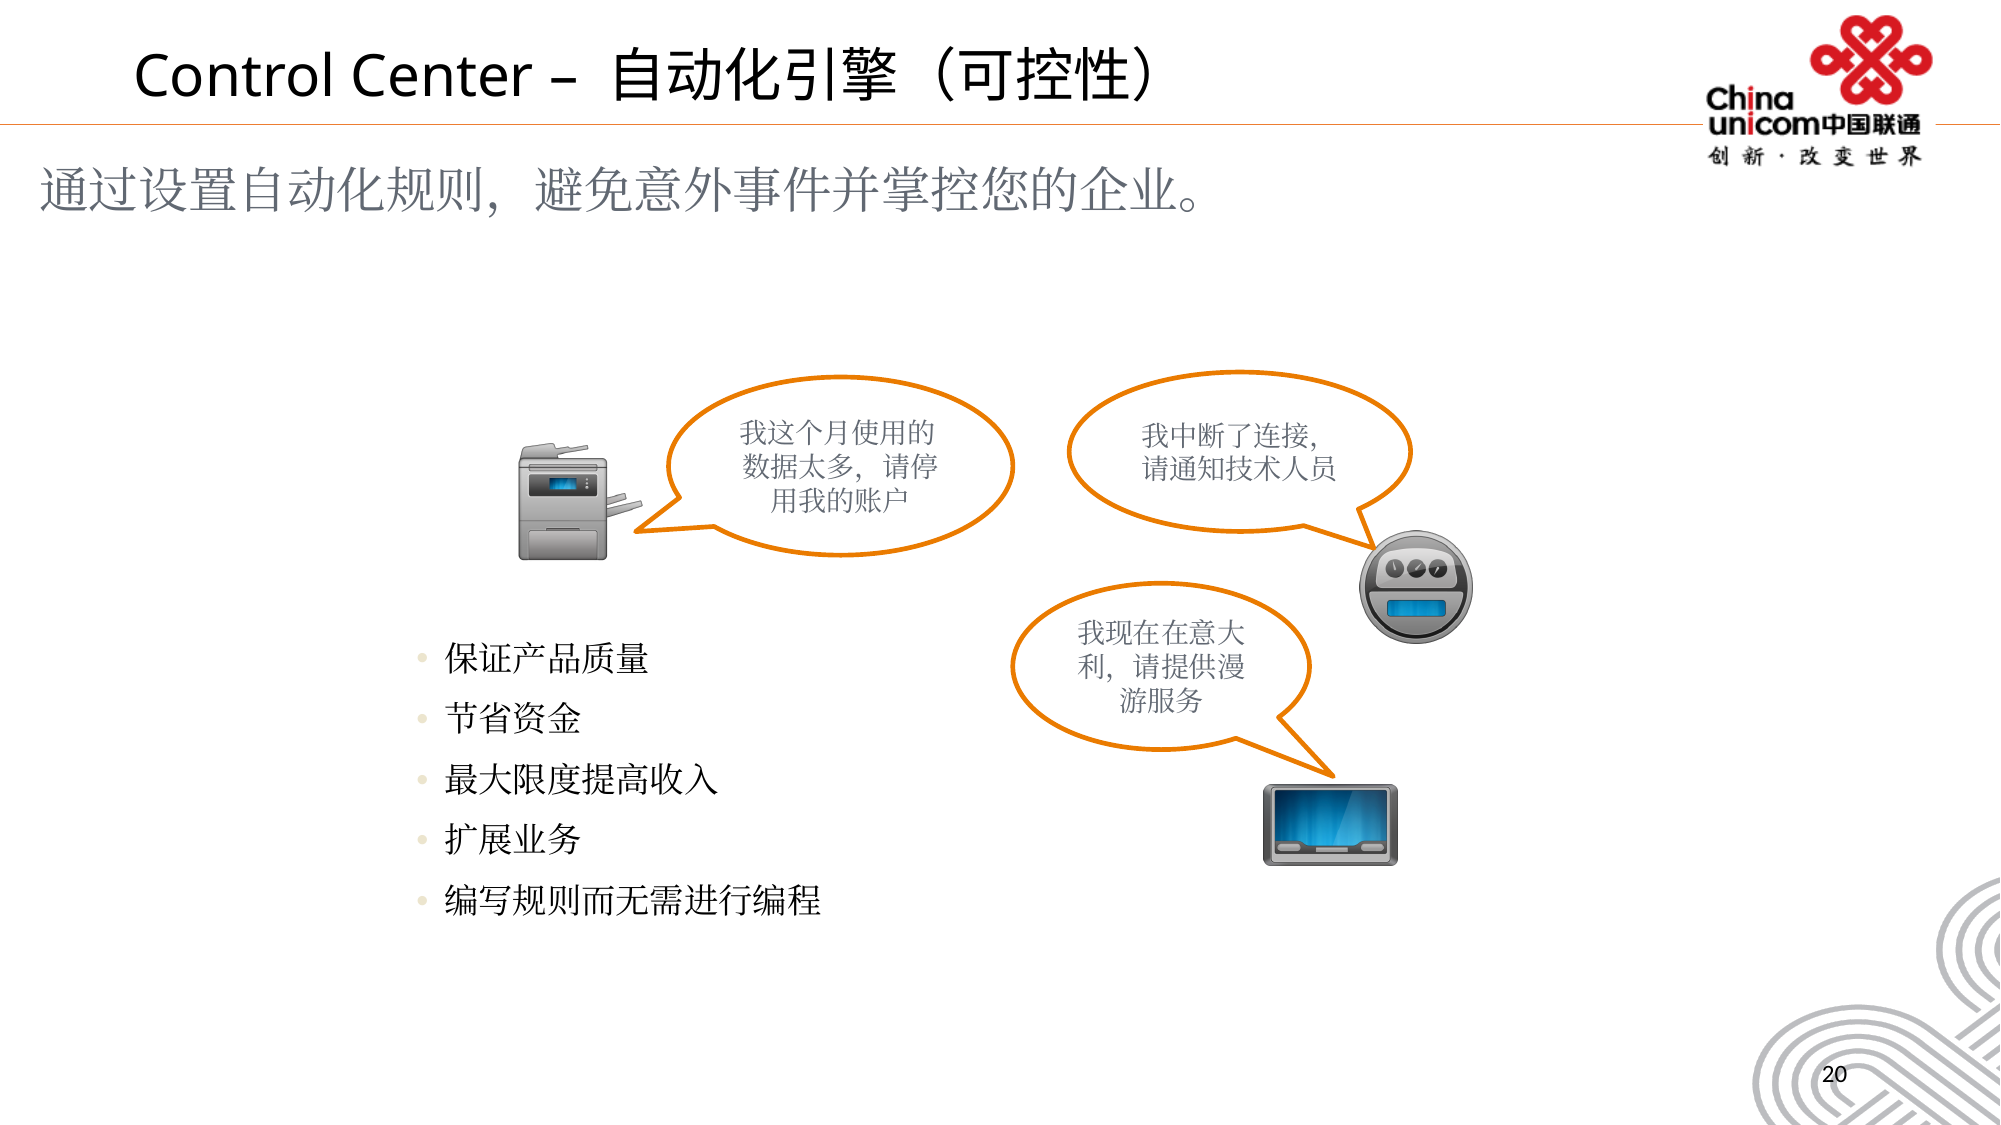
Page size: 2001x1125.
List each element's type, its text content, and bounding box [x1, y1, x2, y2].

text_box 我这个月使用的 数据太多，请停用我的账户 [646, 377, 1013, 556]
text_box 我中断了连接，请通知技术人员 [1069, 372, 1411, 544]
picture [514, 440, 646, 565]
text_box [294, 277, 1314, 888]
title Control Center – 自动化引擎（可控性） [118, 23, 1613, 133]
text_box 我现在在意大利，请提供漫游服务 [1012, 583, 1334, 777]
picture [1703, 867, 2000, 1125]
text_box 保证产品质量 节省资金 最大限度提高收入 扩展业务 编写规则而无需进行编程 [401, 634, 837, 929]
picture [1703, 8, 1936, 174]
list 通过设置自动化规则，避免意外事件并掌控您的企业。 [0, 158, 1544, 228]
picture [1263, 784, 1398, 867]
slide_number 20 [1412, 1042, 1863, 1103]
picture [1359, 530, 1473, 644]
